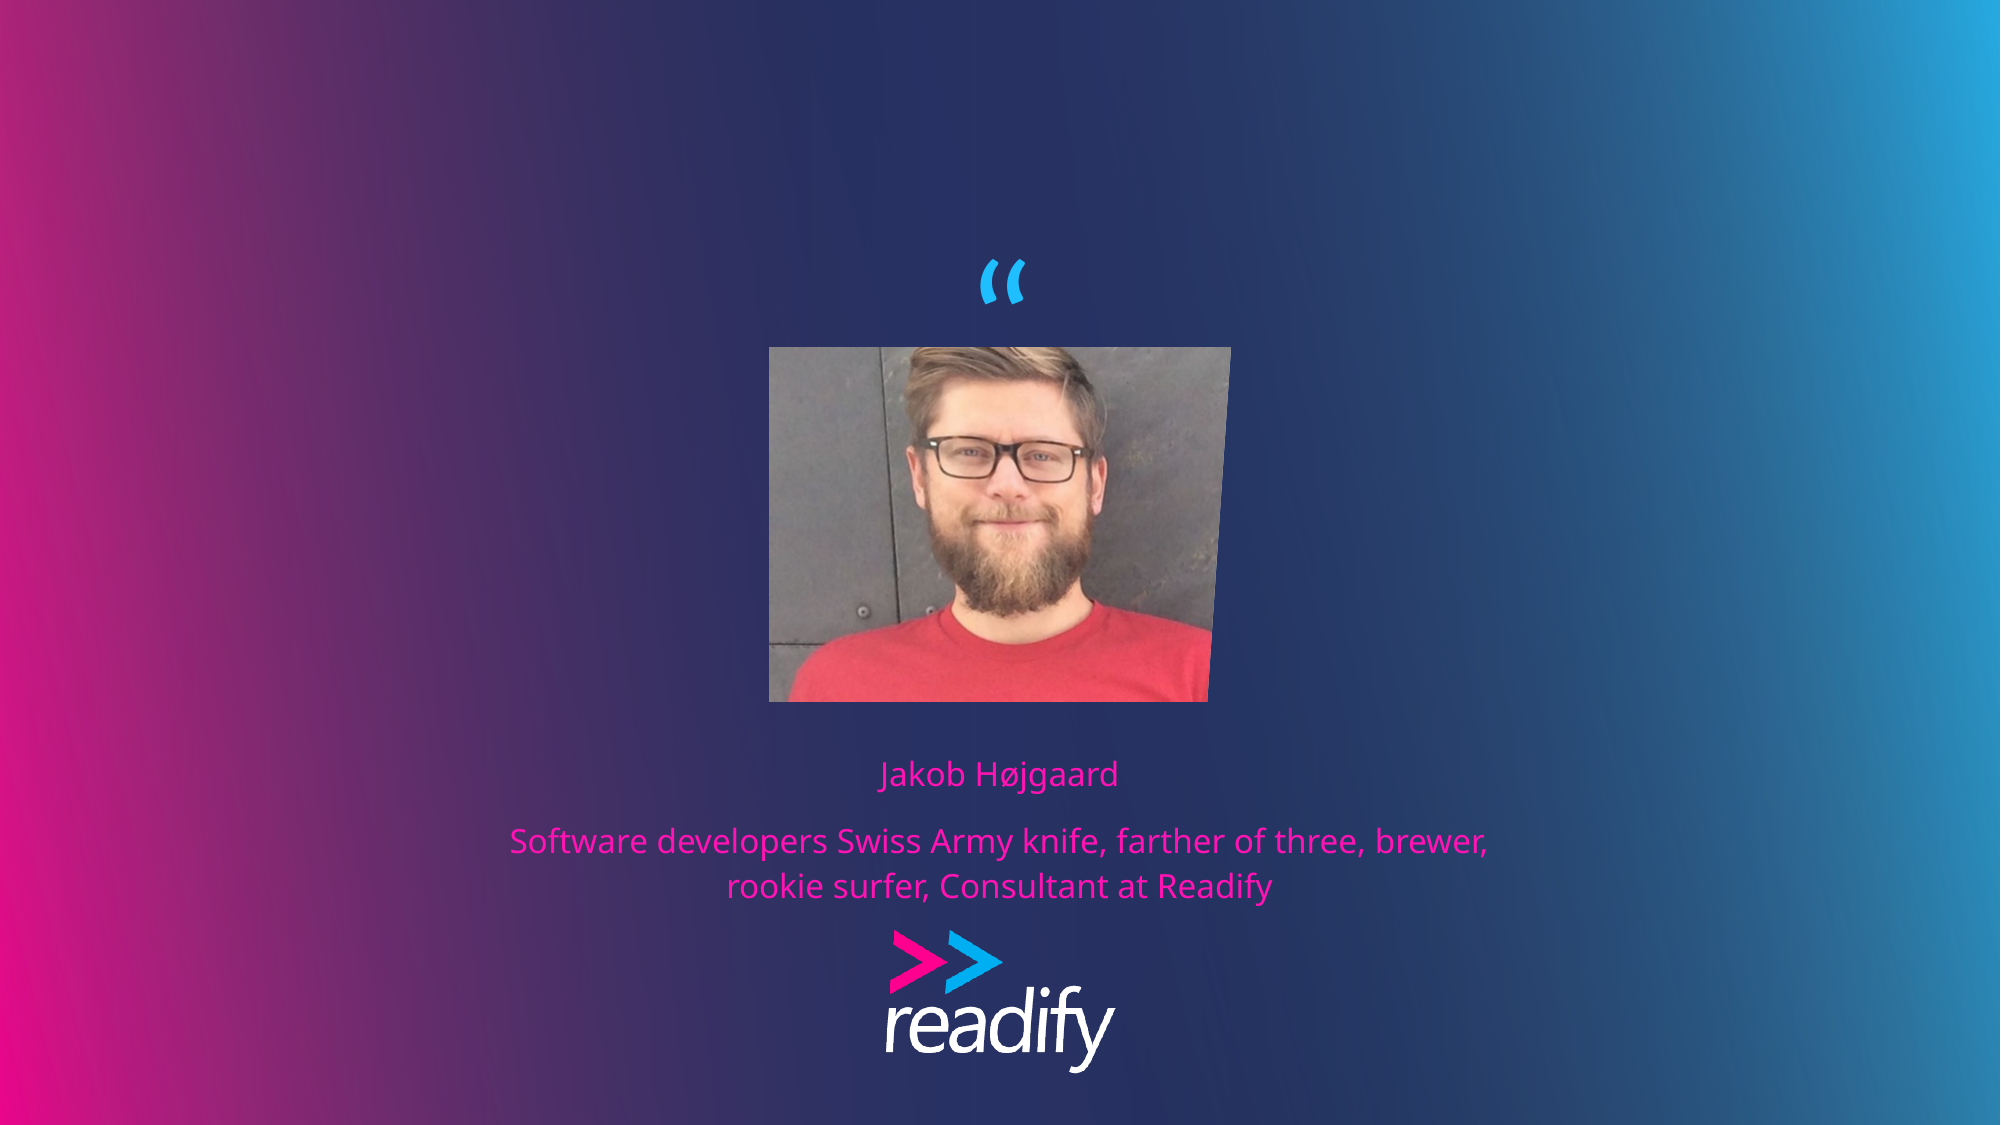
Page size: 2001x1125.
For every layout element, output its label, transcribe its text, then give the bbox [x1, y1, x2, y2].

picture [0, 0, 2000, 1125]
list Jakob Højgaard Software developers Swiss Army knife, farther of three, brewer, rookie surfer, Consultant at Readify [468, 747, 1532, 942]
